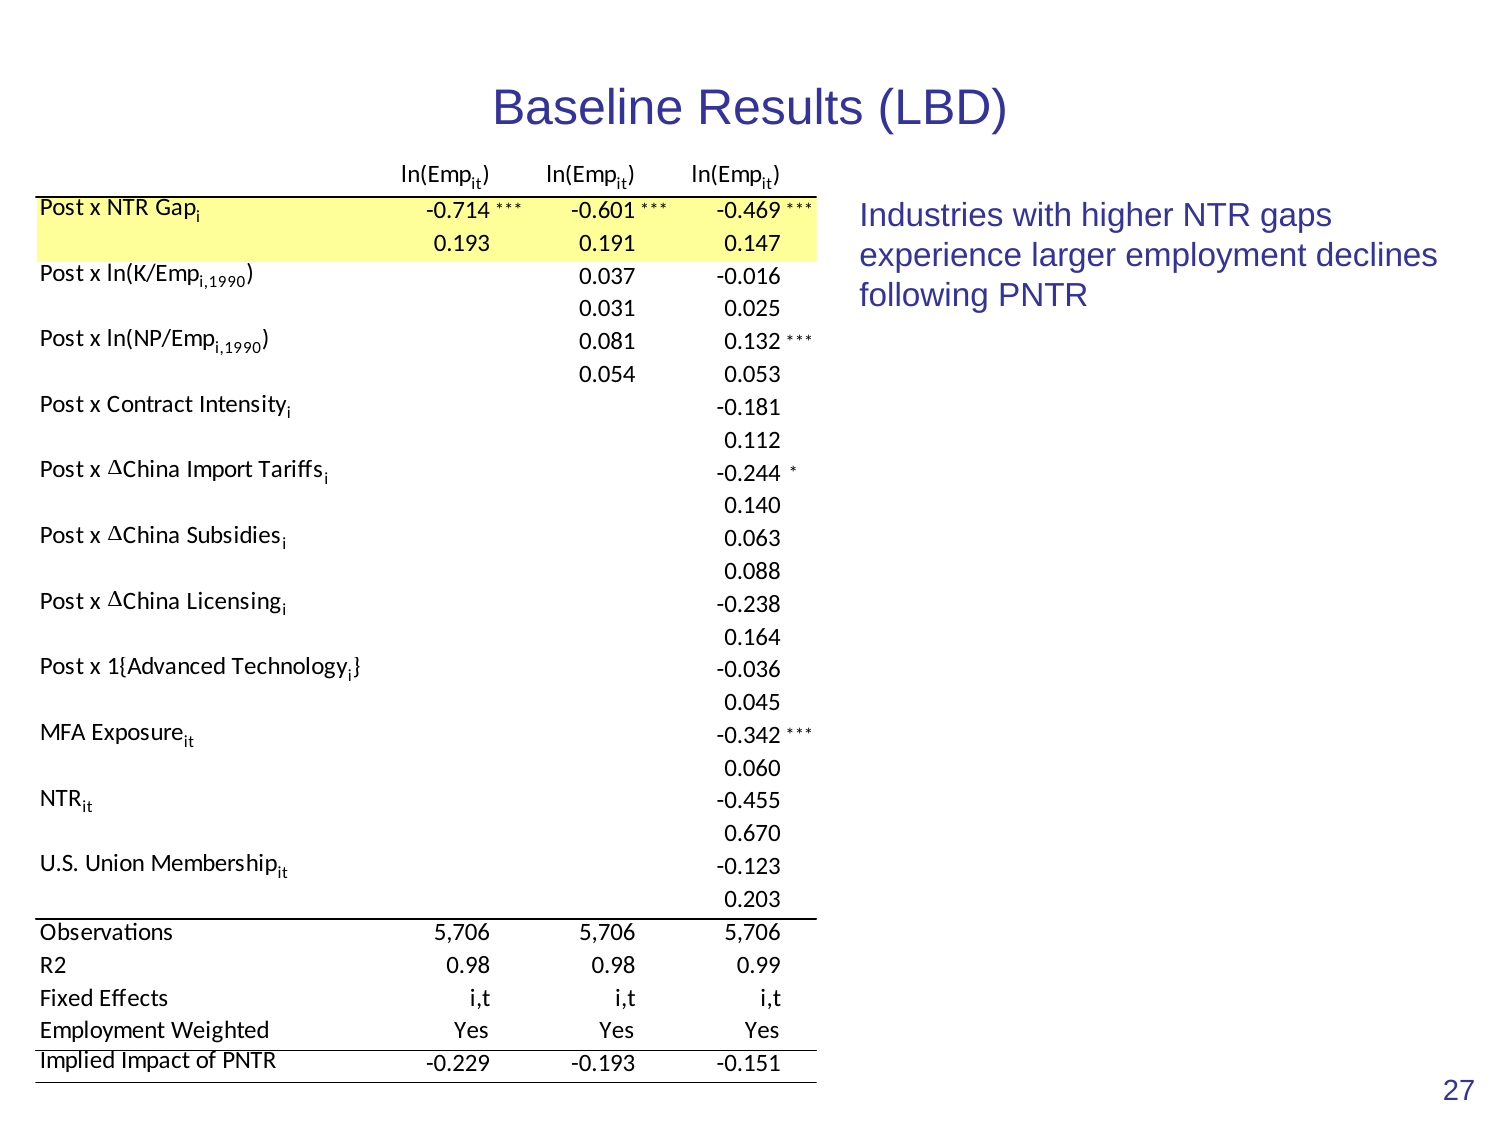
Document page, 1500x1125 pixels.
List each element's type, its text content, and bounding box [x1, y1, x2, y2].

title Baseline Results (LBD) [57, 44, 1443, 165]
list Industries with higher NTR gaps experience larger employment declines following PNTR [844, 185, 1499, 1125]
slide_number 27 [1408, 1028, 1491, 1108]
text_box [35, 163, 819, 1085]
